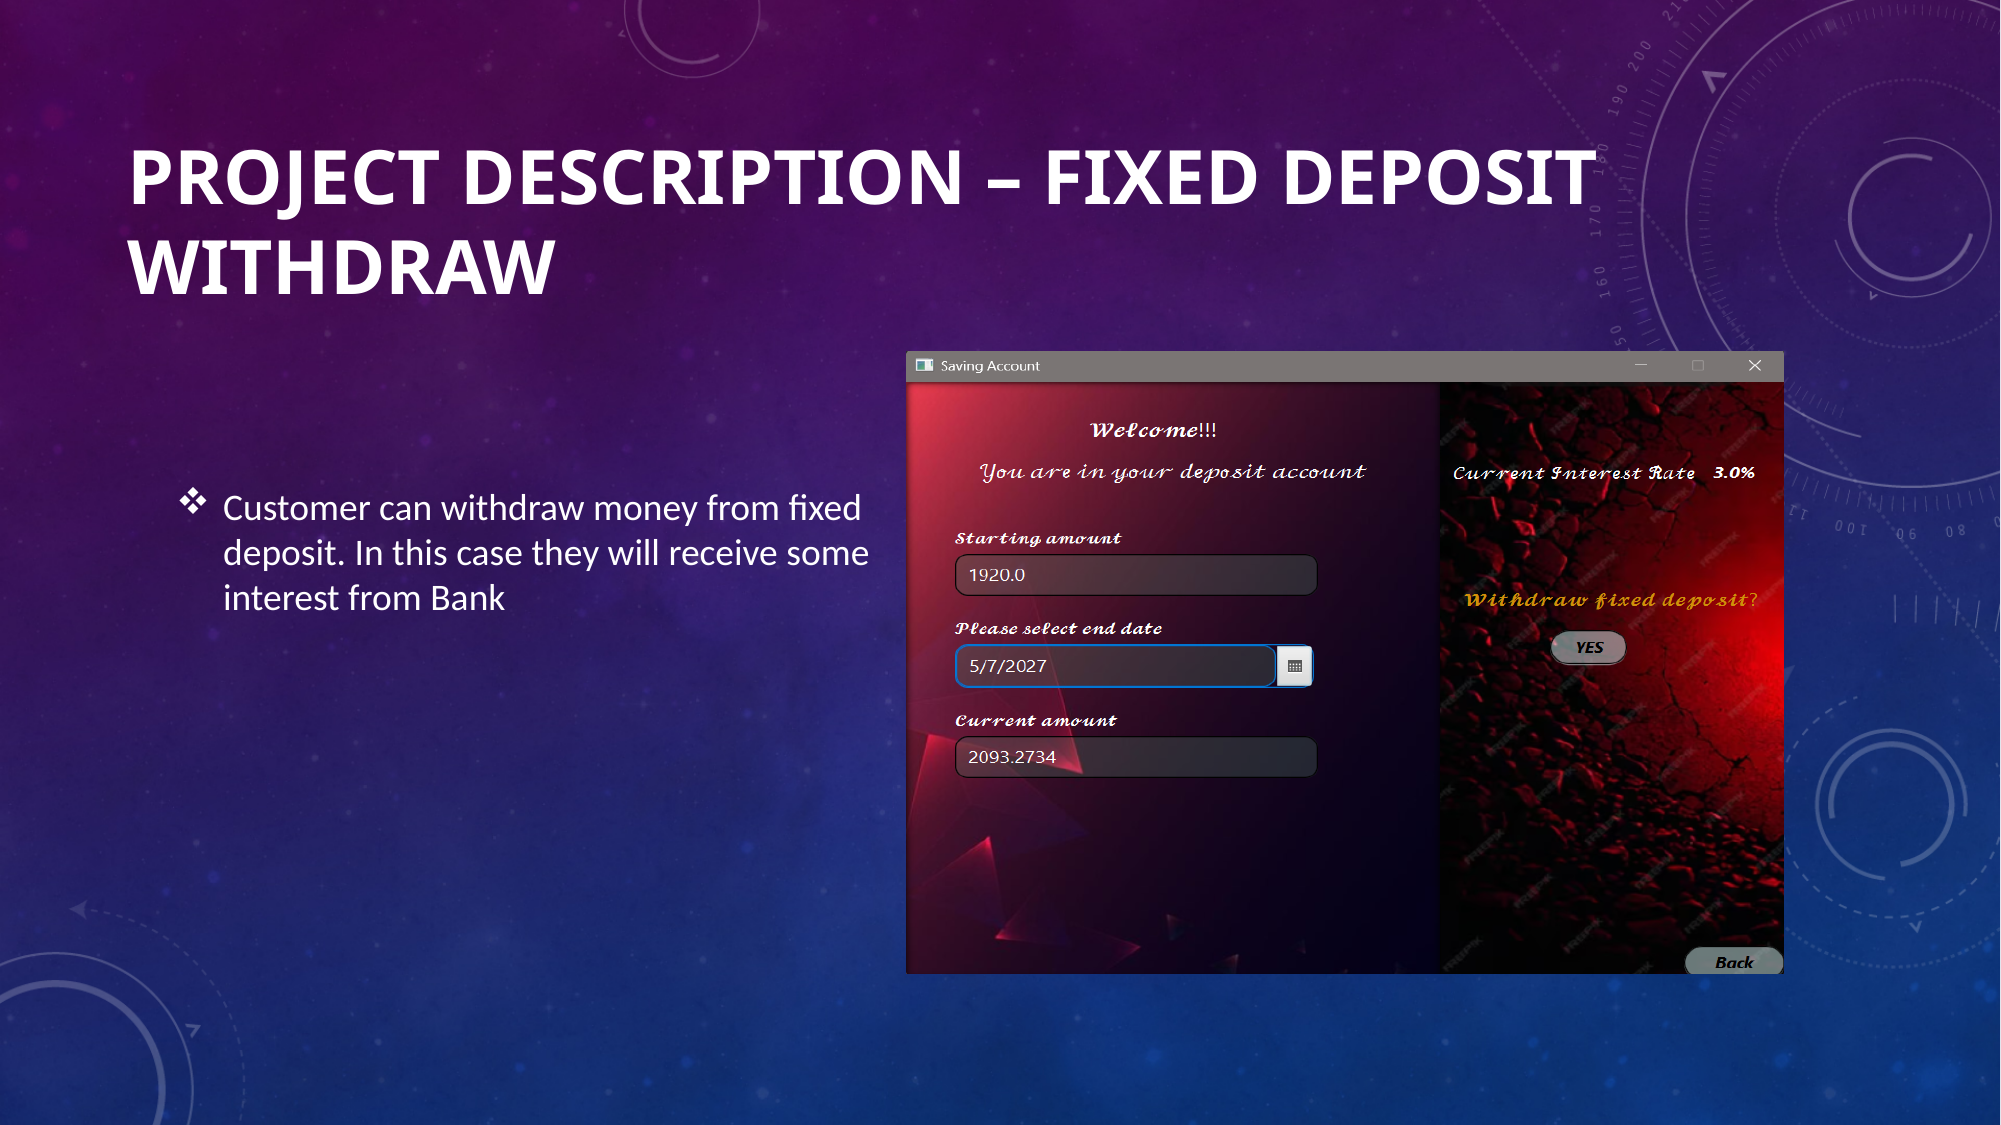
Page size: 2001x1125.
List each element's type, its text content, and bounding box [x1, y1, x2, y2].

text_box Customer can withdraw money from fixed deposit. In this case they will receive some interest from Bank [161, 476, 889, 626]
title Project description – Fixed deposit withdraw [112, 99, 1775, 339]
picture [0, 0, 2001, 1125]
